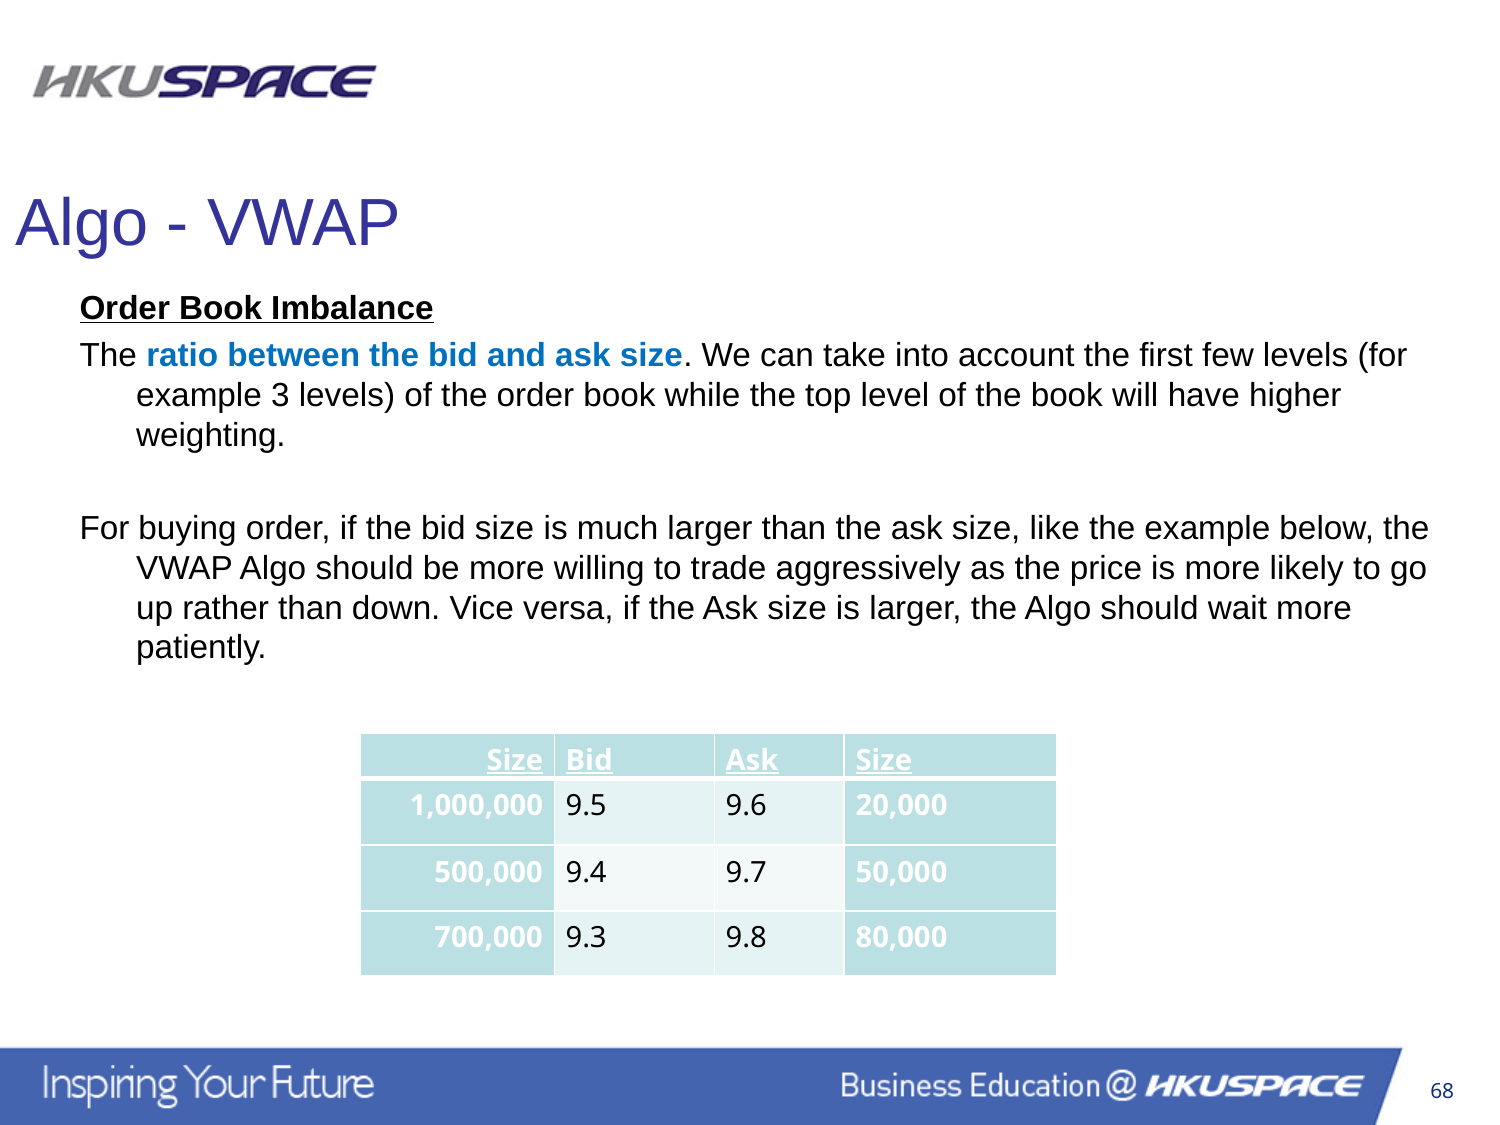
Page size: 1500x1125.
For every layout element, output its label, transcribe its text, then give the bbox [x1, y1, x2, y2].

table_header Ask [715, 734, 843, 776]
table_cell 9.6 [715, 781, 843, 844]
table_header Bid [555, 734, 714, 776]
table_header Size [361, 734, 554, 776]
table_cell 700,000 [361, 912, 554, 975]
table_cell 9.8 [715, 912, 843, 975]
table_cell 9.3 [555, 912, 714, 975]
table_header Size [845, 734, 1056, 776]
table_cell 20,000 [845, 781, 1056, 844]
slide_number 68 [1415, 1070, 1499, 1125]
table_cell 500,000 [361, 846, 554, 910]
text_box Order Book Imbalance The ratio between the bid and ask size. We can take into account the first few levels (for example 3 levels) of the order book while the top level of the book will have higher weighting. For buying order, if the bid size is much larger than the ask size, like the example below, the VWAP Algo should be more willing to trade aggressively as the price is more likely to go up rather than down. Vice versa, if the Ask size is larger, the Algo should wait more patiently. [64, 278, 1483, 693]
title Algo - VWAP [0, 101, 1325, 266]
table_cell 80,000 [845, 912, 1056, 975]
table_cell 9.5 [555, 781, 714, 844]
picture [0, 0, 1500, 1125]
table_cell 9.7 [715, 846, 843, 910]
table_cell 9.4 [555, 846, 714, 910]
table_cell 1,000,000 [361, 781, 554, 844]
table_cell 50,000 [845, 846, 1056, 910]
